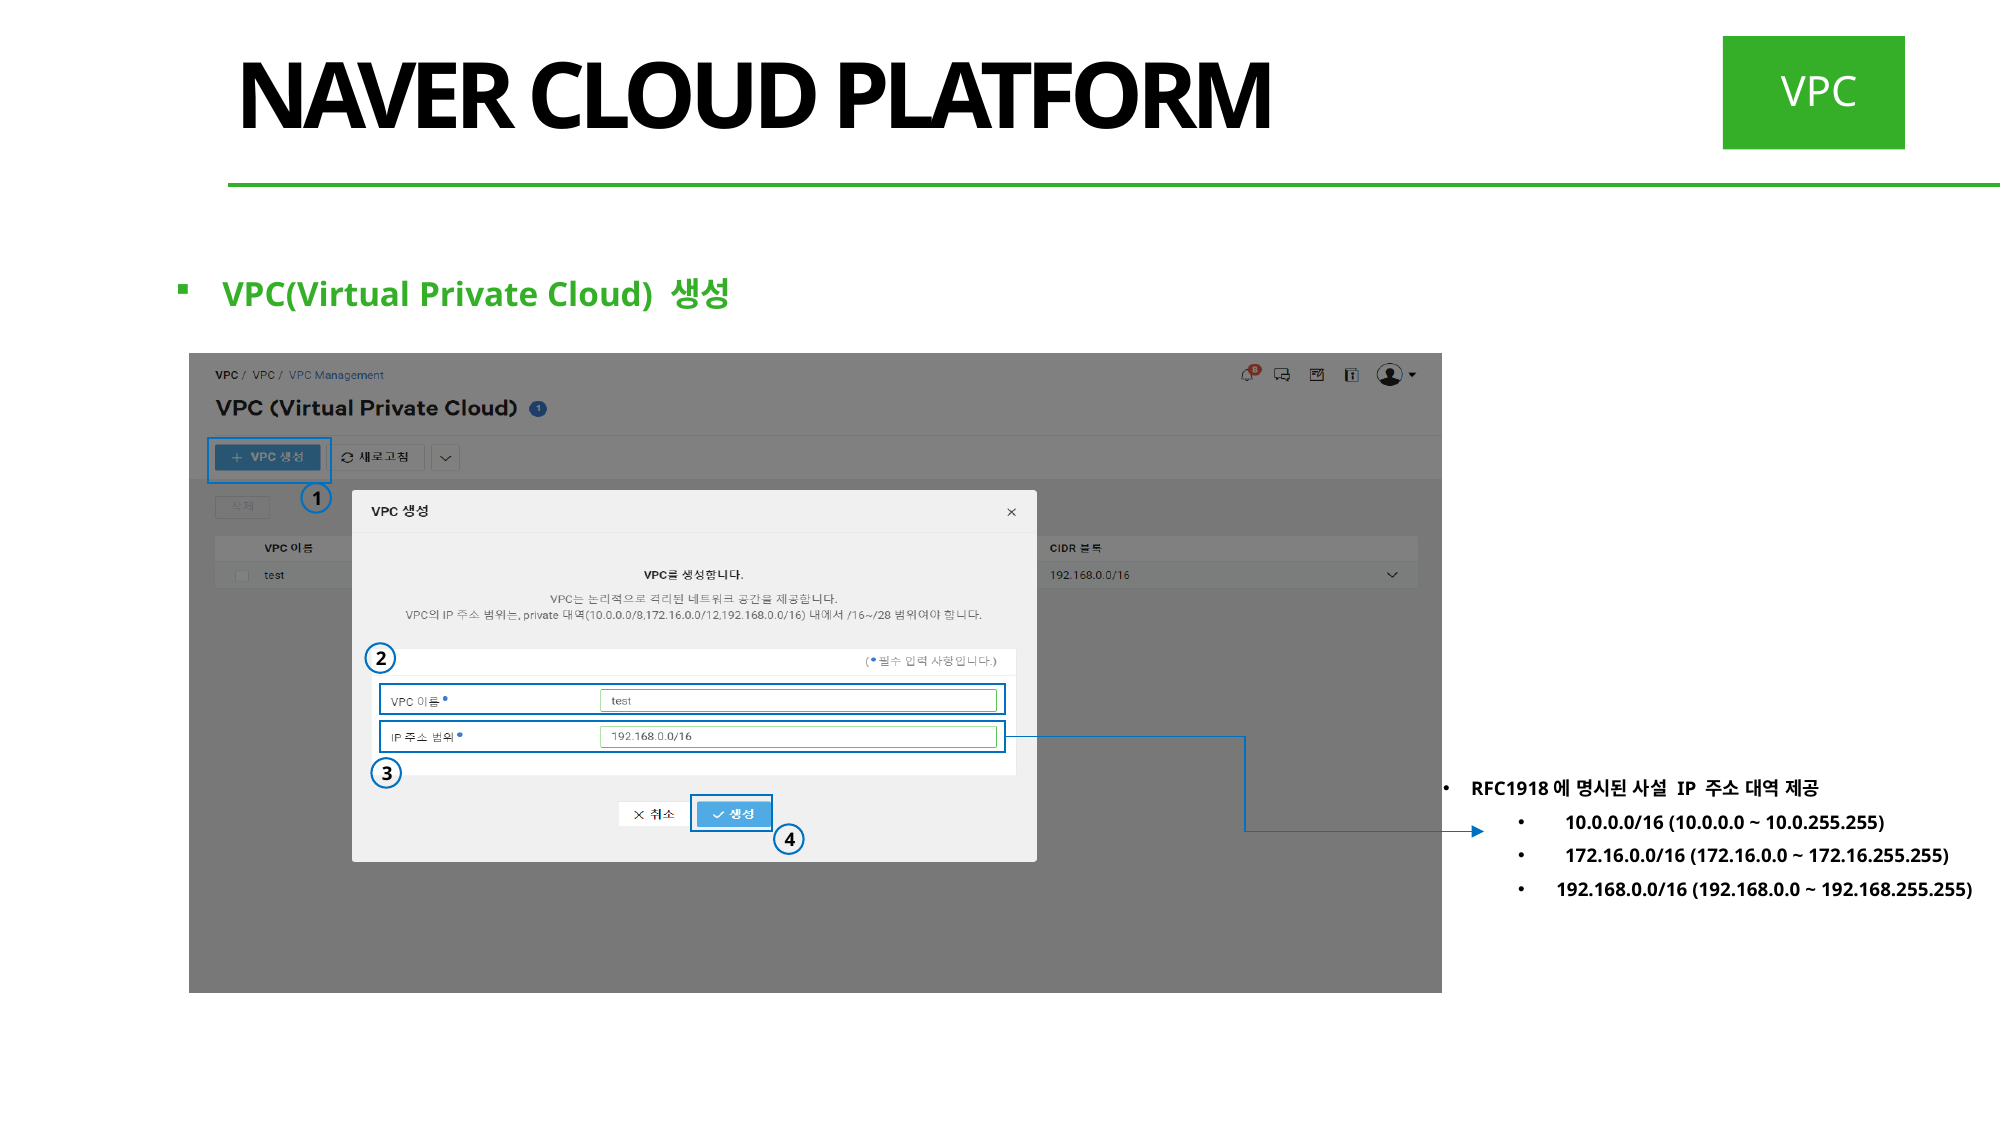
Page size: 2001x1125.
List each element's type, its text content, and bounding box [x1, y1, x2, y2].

text_box [1722, 35, 1906, 150]
text_box VPC [1765, 57, 1873, 123]
text_box VPC(Virtual Private Cloud) 생성 [160, 265, 772, 321]
text_box RFC1918에 명시된 사설 IP 주소 대역 제공 10.0.0.0/16 (10.0.0.0 ~ 10.0.255.255) 172.16.0.0/16 (172.16.0.0 ~ 172.16.255.255) 192.168.0.0/16 (192.168.0.0 ~ 192.168.255.255) [1442, 758, 2000, 908]
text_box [1004, 736, 1484, 832]
picture [189, 353, 1442, 993]
text_box NAVER CLOUD PLATFORM [220, 29, 1311, 155]
